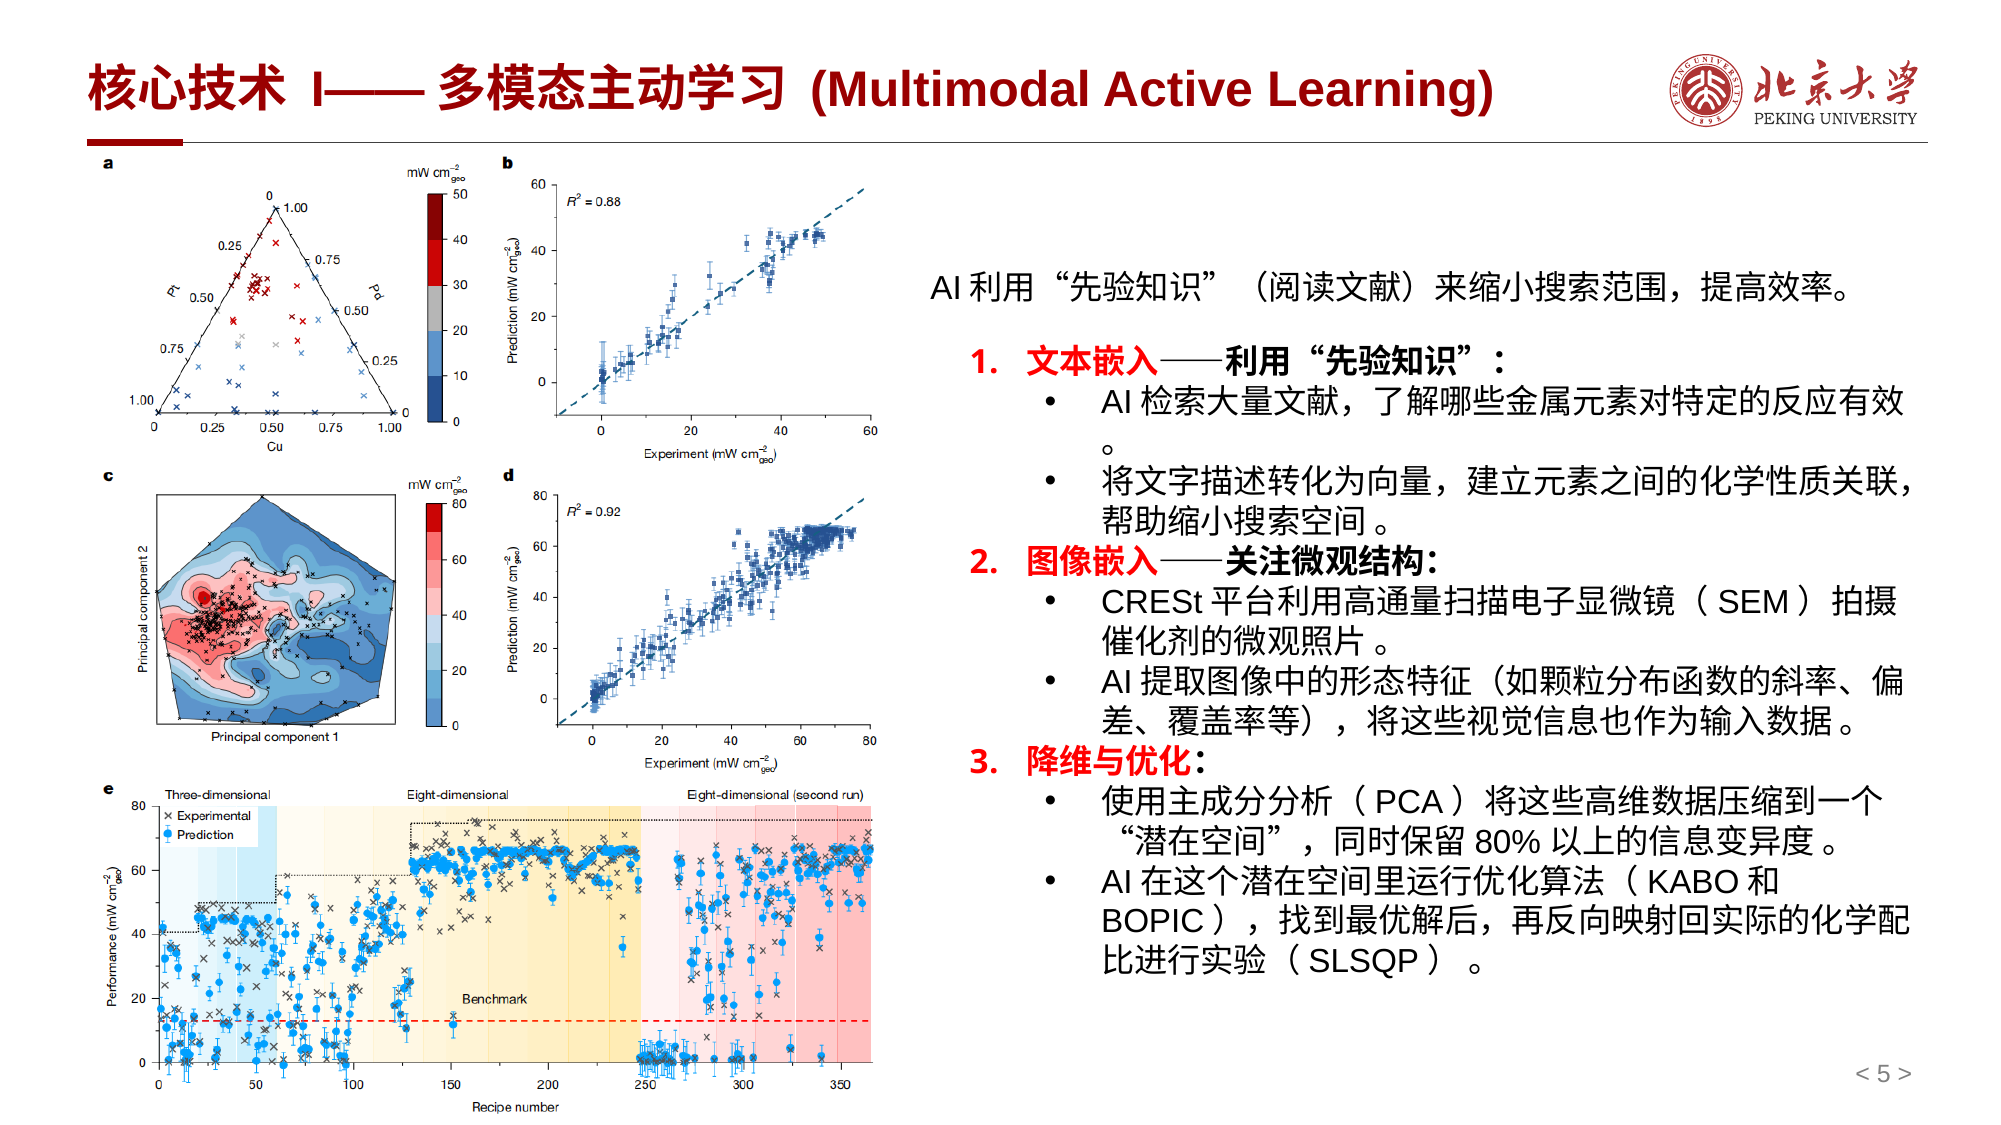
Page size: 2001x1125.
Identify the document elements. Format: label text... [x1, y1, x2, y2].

text_box 文本嵌入——利用“先验知识”： AI检索大量文献，了解哪些金属元素对特定的反应有效 。 将文字描述转化为向量，建立元素之间的化学性质关联，帮助缩小搜索空间 。 图像嵌入——关注微观结构： CRESt平台利用高通量扫描电子显微镜（SEM）拍摄催化剂的微观照片 。 AI提取图像中的形态特征（如颗粒分布函数的斜率、偏差、覆盖率等），将这些视觉信息也作为输入数据 。 降维与优化： 使用主成分分析（PCA）将这些高维数据压缩到一个“潜在空间”，同时保留80%以上的信息变异度 。 AI在这个潜在空间里运行优化算法（KABO和BOPIC），找到最优解后，再反向映射回实际的化学配比进行实验（SLSQP） 。 [954, 333, 1928, 987]
title 核心技术 I——多模态主动学习 (Multimodal Active Learning) [72, 39, 1559, 142]
text_box AI利用“先验知识”（阅读文献）来缩小搜索范围，提高效率。 [915, 259, 1970, 314]
picture [92, 149, 893, 1121]
slide_number < > [1477, 1048, 1928, 1097]
